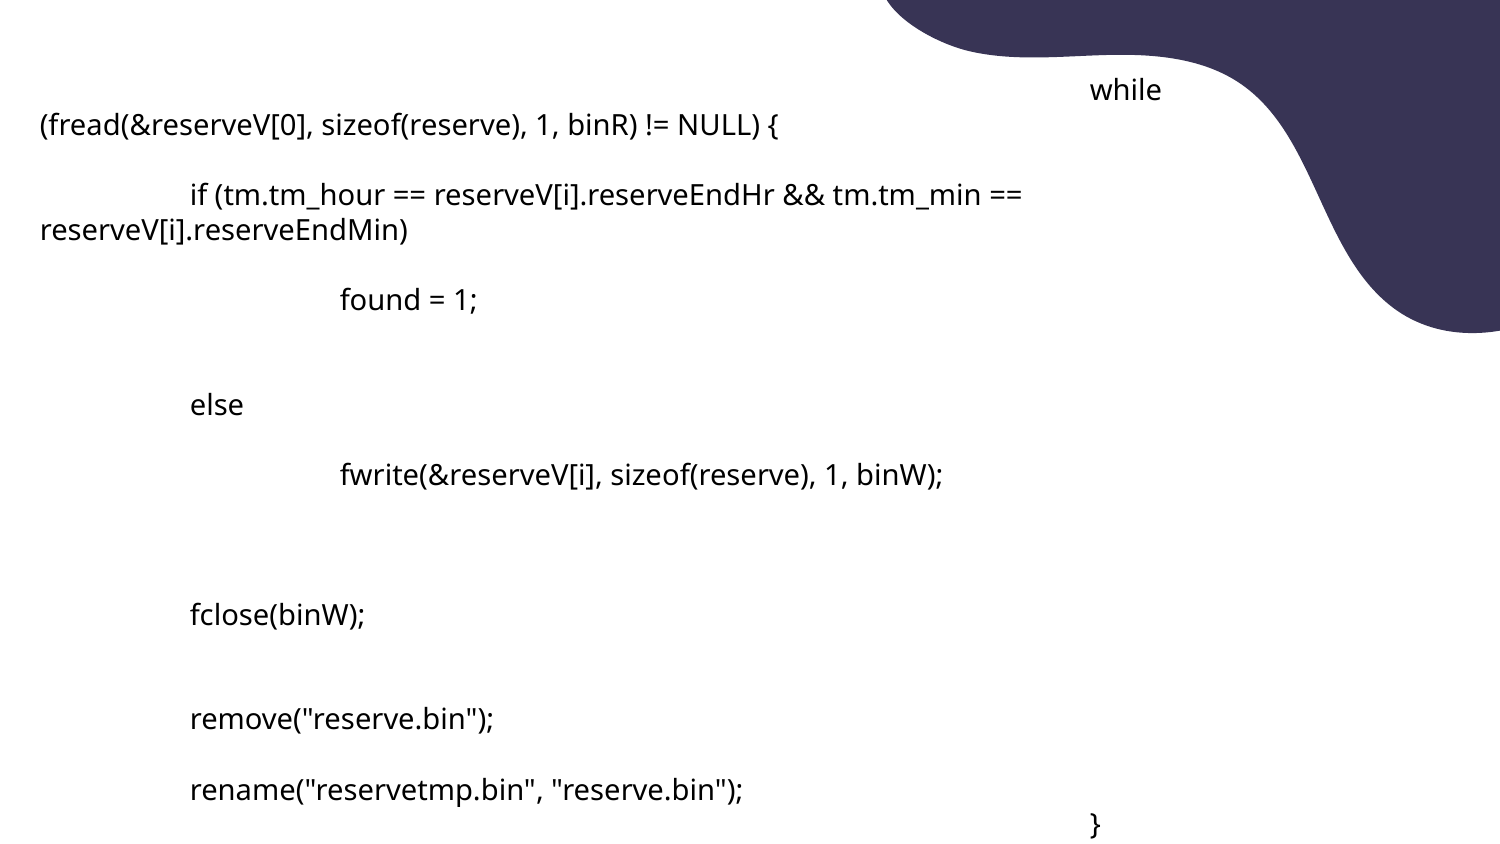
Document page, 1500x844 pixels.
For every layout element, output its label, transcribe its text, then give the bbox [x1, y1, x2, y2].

text_box while (fread(&reserveV[0], sizeof(reserve), 1, binR) != NULL) { if (tm.tm_hour == reserveV[i].reserveEndHr && tm.tm_min == reserveV[i].reserveEndMin) found = 1; else fwrite(&reserveV[i], sizeof(reserve), 1, binW); fclose(binW); remove("reserve.bin"); rename("reservetmp.bin", "reserve.bin"); } } } } } } } [24, 56, 1250, 844]
